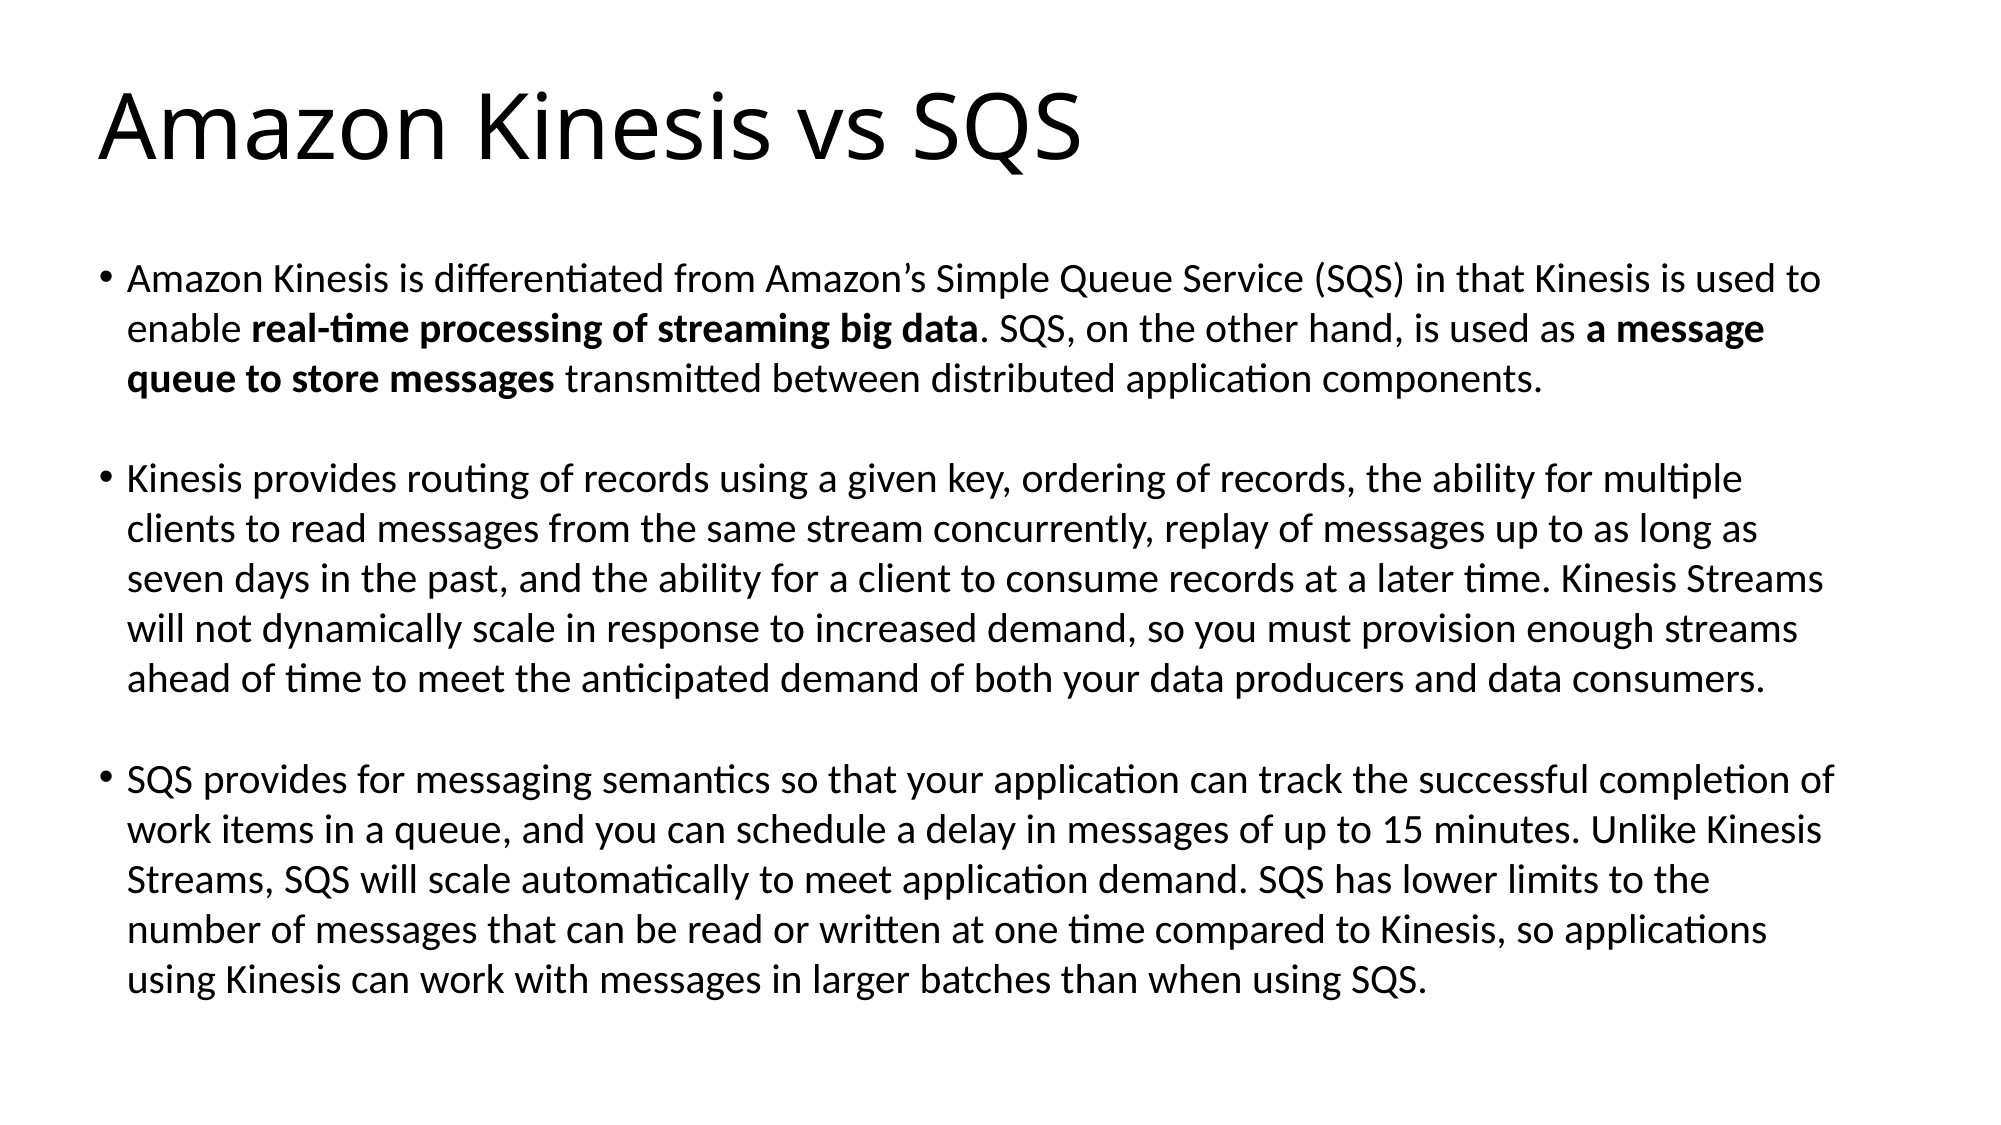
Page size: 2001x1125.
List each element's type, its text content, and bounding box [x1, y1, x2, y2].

text_box Amazon Kinesis is differentiated from Amazon’s Simple Queue Service (SQS) in that Kinesis is used to enable real-time processing of streaming big data. SQS, on the other hand, is used as a message queue to store messages transmitted between distributed application components. Kinesis provides routing of records using a given key, ordering of records, the ability for multiple clients to read messages from the same stream concurrently, replay of messages up to as long as seven days in the past, and the ability for a client to consume records at a later time. Kinesis Streams will not dynamically scale in response to increased demand, so you must provision enough streams ahead of time to meet the anticipated demand of both your data producers and data consumers. SQS provides for messaging semantics so that your application can track the successful completion of work items in a queue, and you can schedule a delay in messages of up to 15 minutes. Unlike Kinesis Streams, SQS will scale automatically to meet application demand. SQS has lower limits to the number of messages that can be read or written at one time compared to Kinesis, so applications using Kinesis can work with messages in larger batches than when using SQS. [83, 243, 1870, 1125]
title Amazon Kinesis vs SQS [83, 21, 1809, 239]
